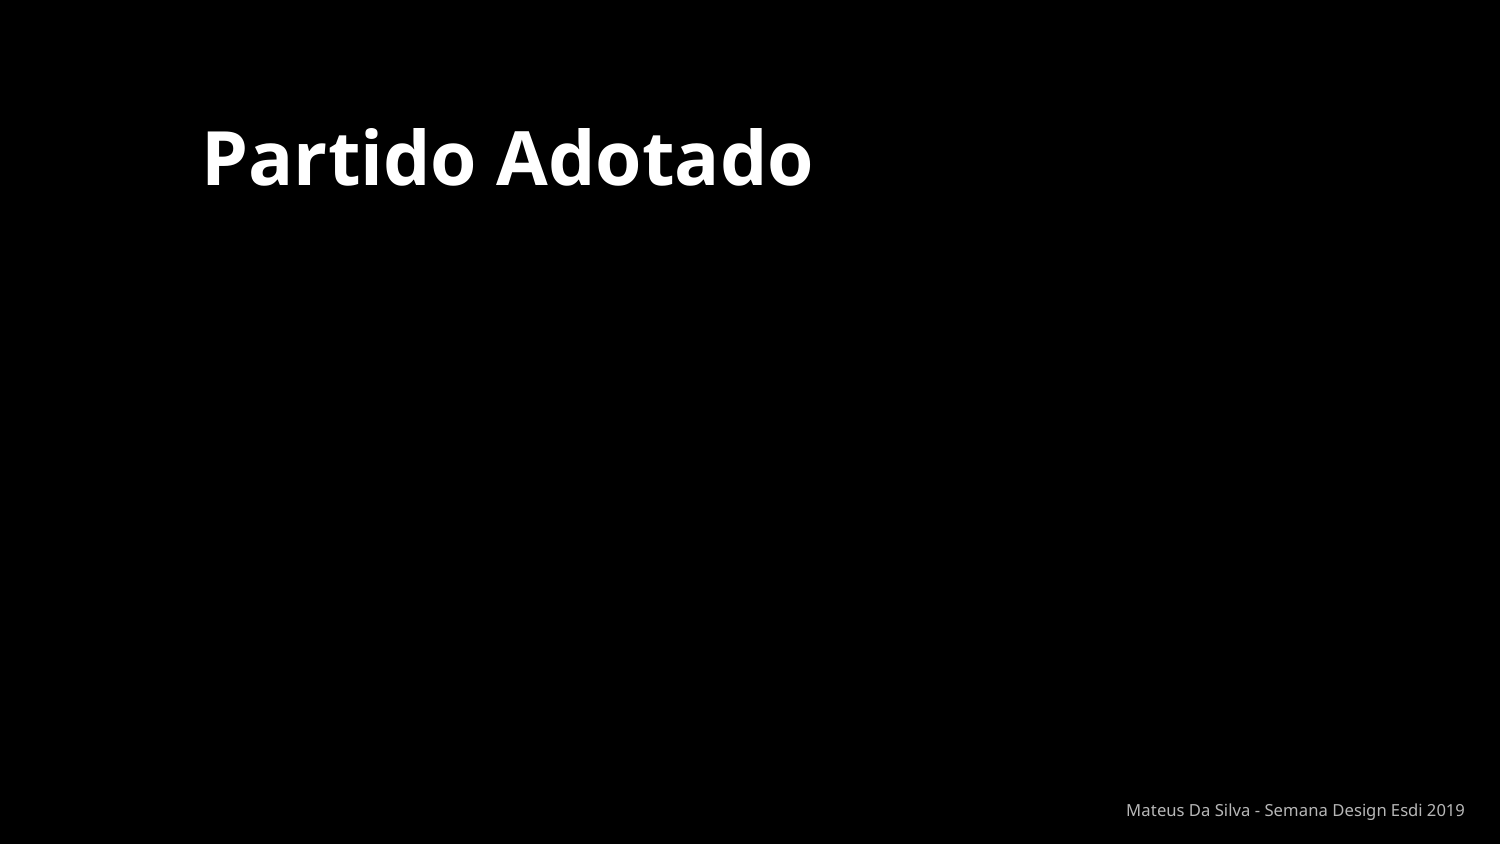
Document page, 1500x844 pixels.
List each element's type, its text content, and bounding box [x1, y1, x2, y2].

text_box Partido Adotado [283, 82, 1108, 208]
text_box Mateus Da Silva - Semana Design Esdi 2019 [1111, 785, 1500, 831]
text_box 🎯 [82, 82, 283, 242]
